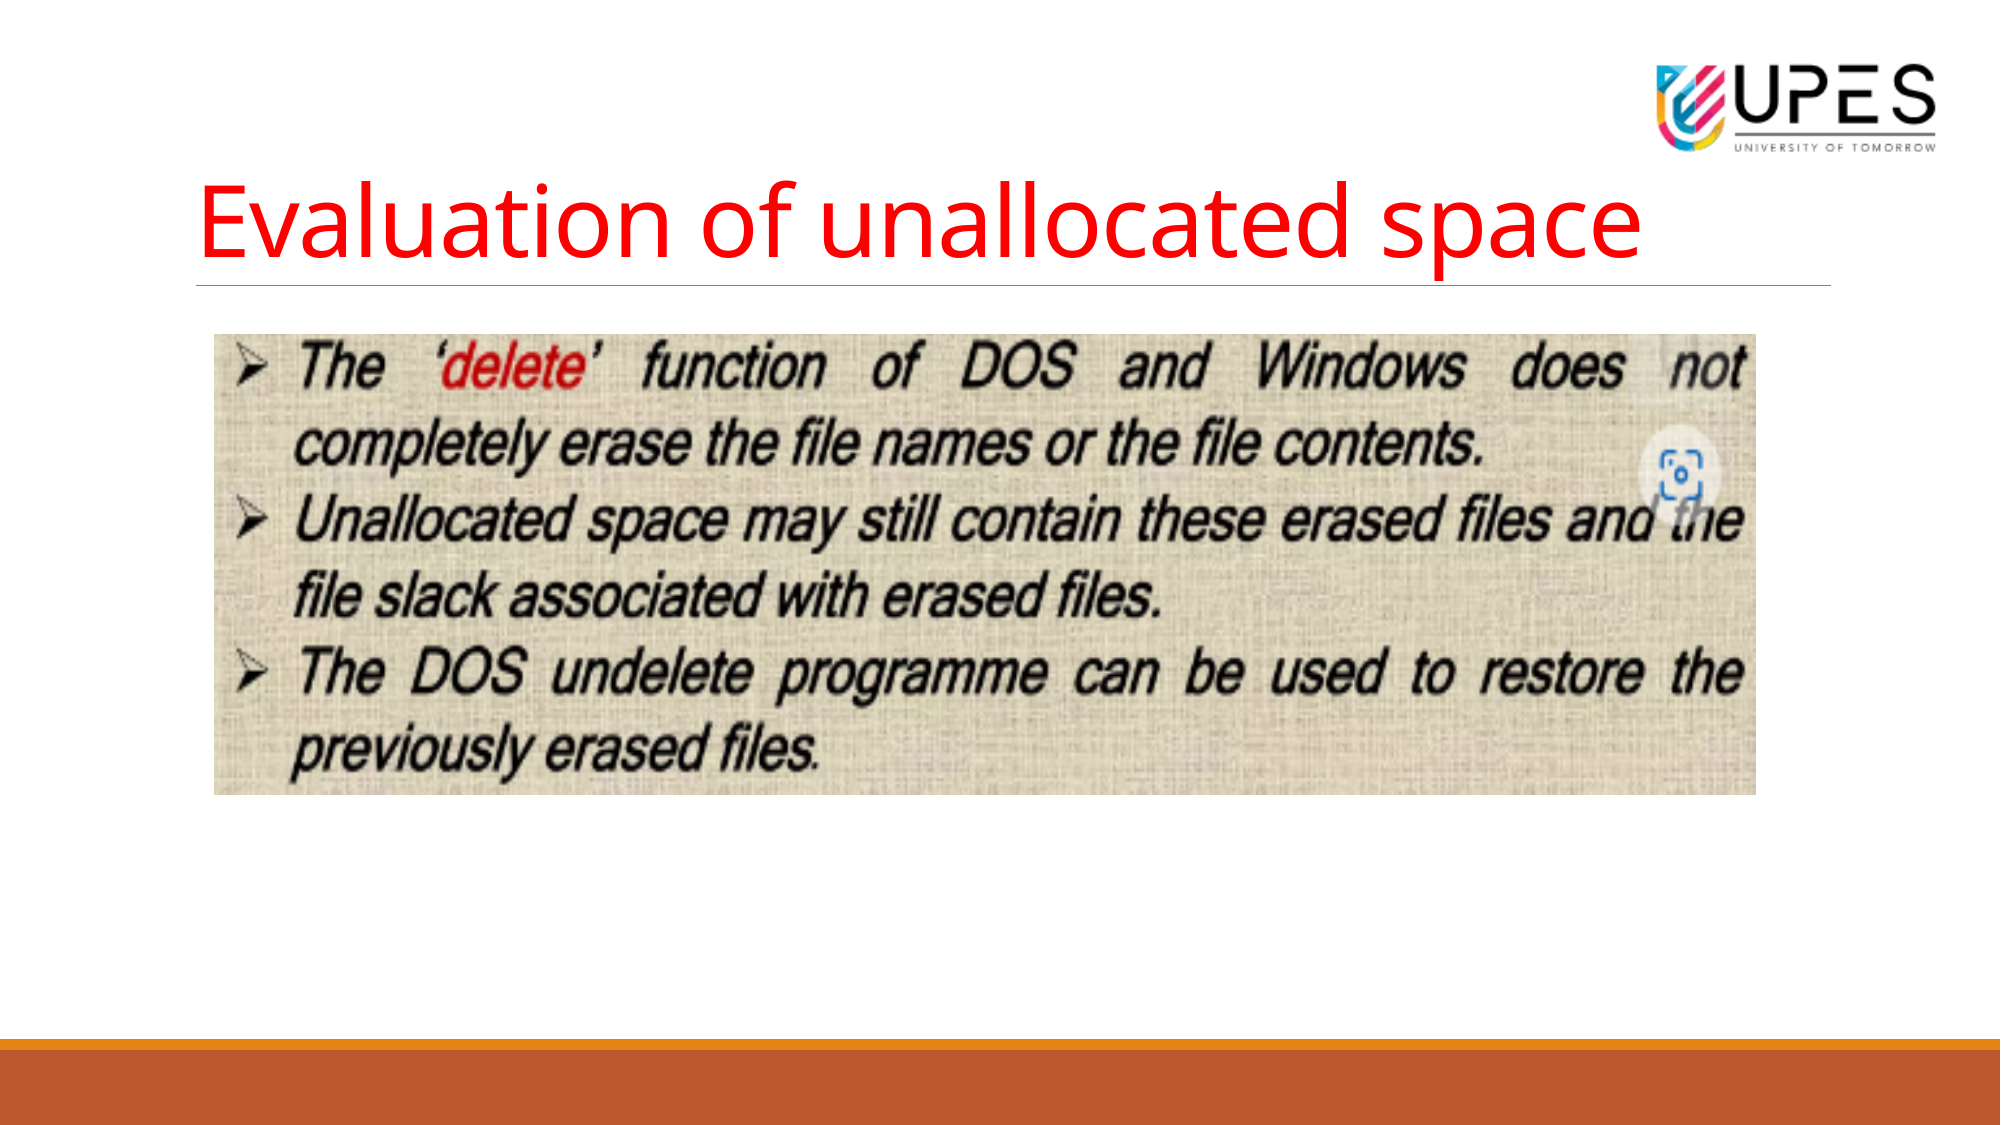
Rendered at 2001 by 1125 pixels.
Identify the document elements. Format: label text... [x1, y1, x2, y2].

picture [1628, 46, 1963, 167]
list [214, 333, 1757, 795]
title Evaluation of unallocated space [180, 47, 1830, 285]
